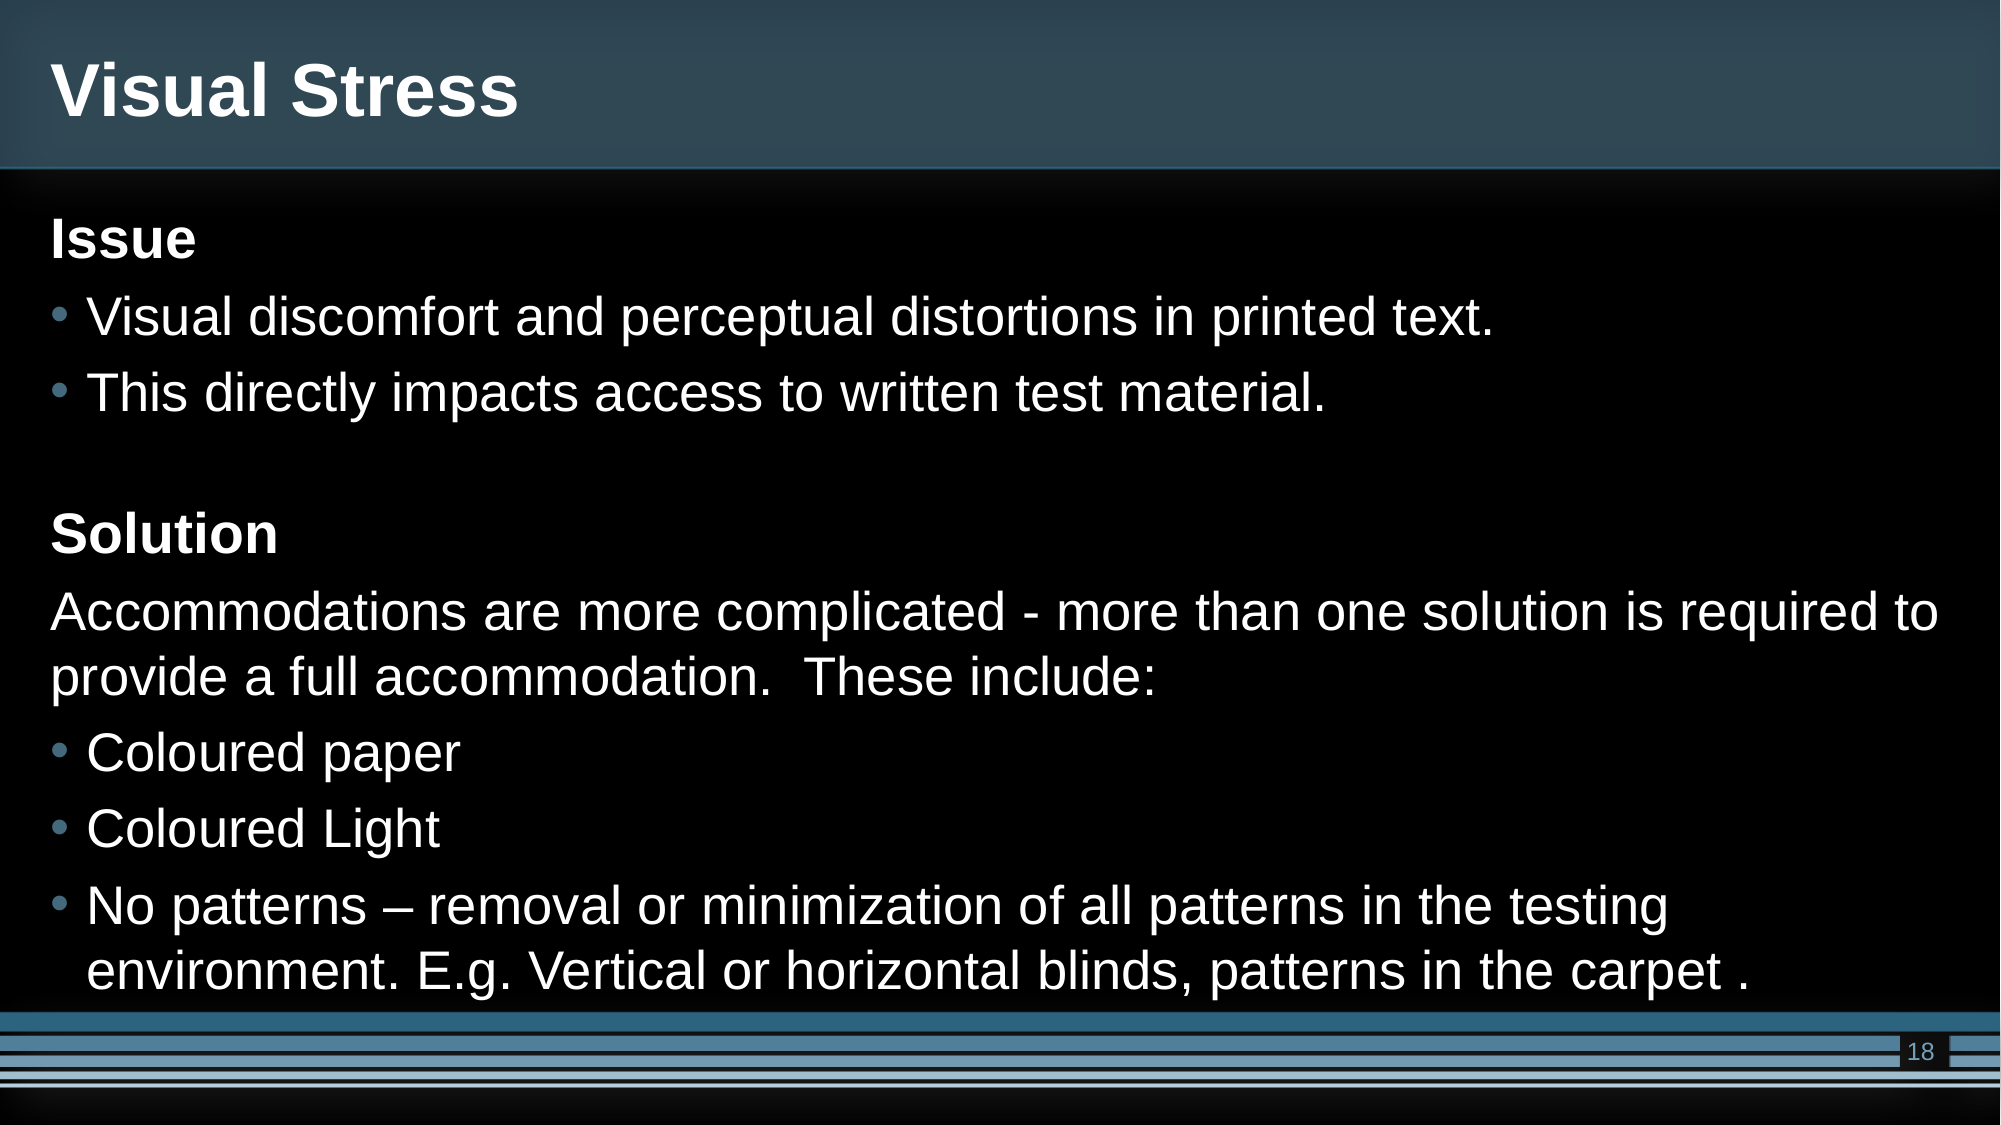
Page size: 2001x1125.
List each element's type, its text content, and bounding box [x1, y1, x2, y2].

picture [0, 0, 2000, 1088]
slide_number 18 [1894, 1031, 1947, 1071]
list Issue Visual discomfort and perceptual distortions in printed text. This directly impacts access to written test material. Solution Accommodations are more complicated - more than one solution is required to provide a full accommodation. These include: Coloured paper Coloured Light No patterns – removal or minimization of all patterns in the testing environment. E.g. Vertical or horizontal blinds, patterns in the carpet . [50, 201, 1950, 1005]
title Visual Stress [50, 34, 1950, 161]
